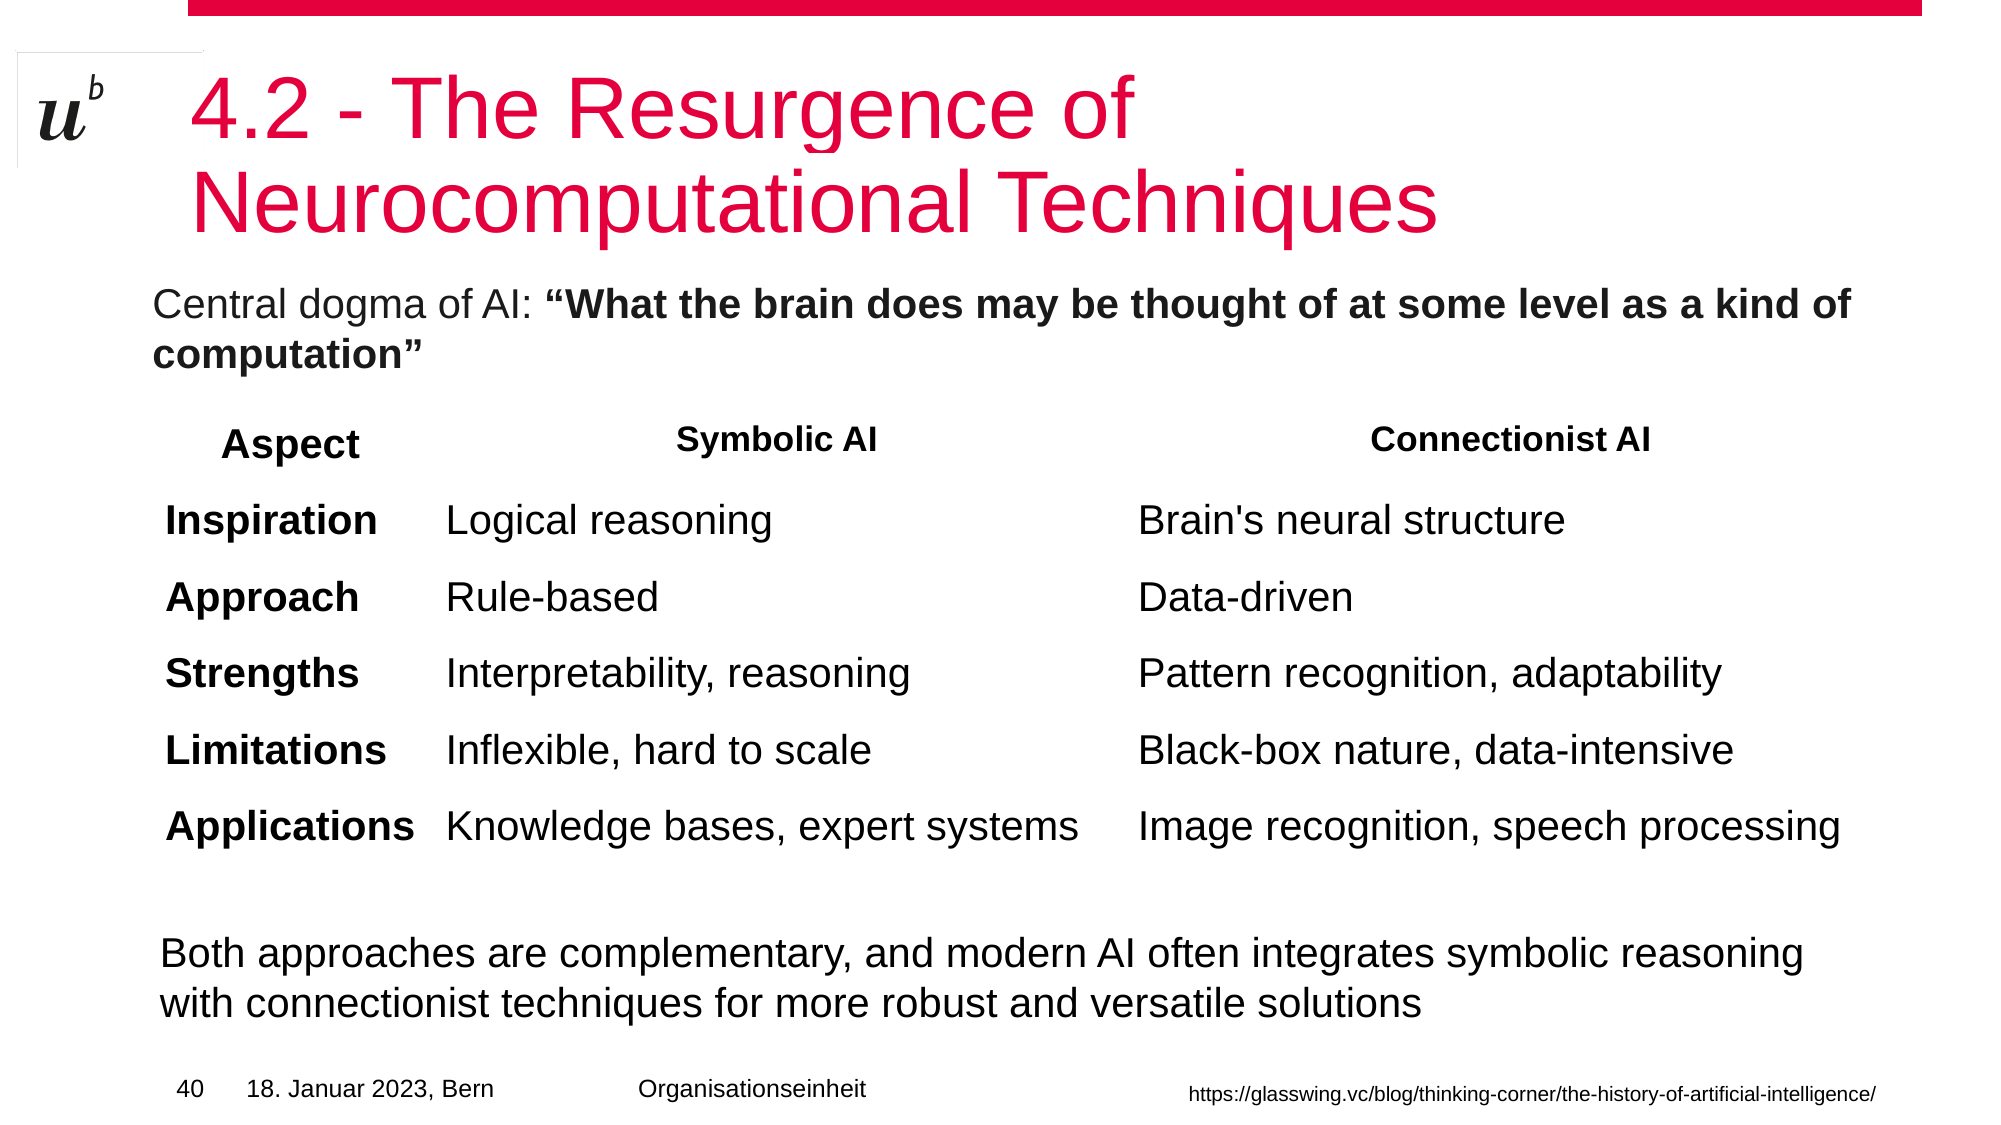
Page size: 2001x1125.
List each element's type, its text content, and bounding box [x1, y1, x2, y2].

text_box Both approaches are complementary, and modern AI often integrates symbolic reasoning with connectionist techniques for more robust and versatile solutions [144, 910, 1876, 1024]
picture [15, 50, 175, 169]
table_cell Inflexible, hard to scale [431, 711, 1123, 788]
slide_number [231, 1057, 602, 1117]
table_header Connectionist AI [1123, 399, 1898, 482]
table_cell Approach [150, 559, 431, 635]
table_cell Image recognition, speech processing [1123, 788, 1898, 864]
table_cell Inspiration [150, 482, 431, 559]
footer Organisationseinheit [623, 1057, 1900, 1117]
text_box https://glasswing.vc/blog/thinking-corner/the-history-of-artificial-intelligence/ [1173, 1065, 1954, 1109]
table_header Symbolic AI [431, 399, 1123, 482]
table_cell Pattern recognition, adaptability [1123, 635, 1898, 711]
text_box Central dogma of AI: “What the brain does may be thought of at some level as a kind of computation” [137, 261, 1987, 375]
table_header Aspect [150, 399, 431, 482]
table_cell Strengths [150, 635, 431, 711]
table_cell Knowledge bases, expert systems [431, 788, 1123, 864]
table_cell Applications [150, 788, 431, 864]
title 4.2 - The Resurgence of Neurocomputational Techniques [175, 47, 1901, 171]
table_cell Limitations [150, 711, 431, 788]
table_cell Interpretability, reasoning [431, 635, 1123, 711]
table_cell Data-driven [1123, 559, 1898, 635]
table_cell Black-box nature, data-intensive [1123, 711, 1898, 788]
slide_number ‹#› [149, 1057, 211, 1117]
table_cell Logical reasoning [431, 482, 1123, 559]
table_cell Brain's neural structure [1123, 482, 1898, 559]
table_cell Rule-based [431, 559, 1123, 635]
